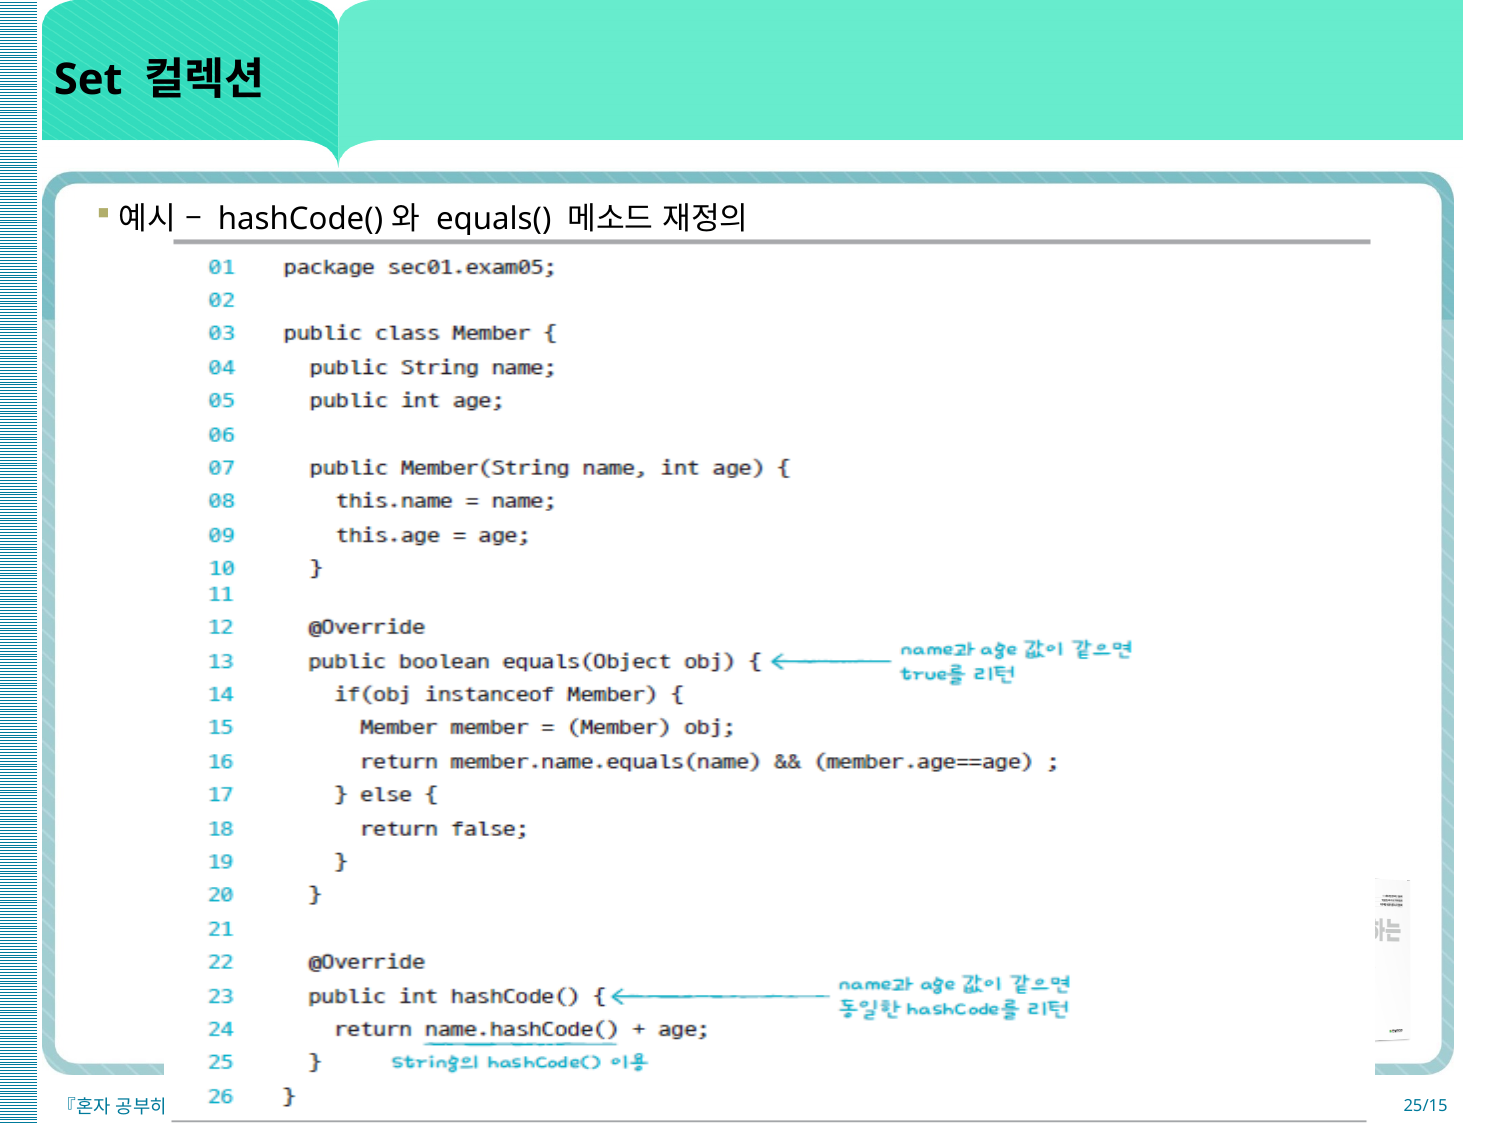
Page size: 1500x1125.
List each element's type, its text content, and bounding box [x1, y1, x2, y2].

list 예시 – hashCode()와 equals() 메소드 재정의 [37, 187, 1463, 1091]
picture [165, 235, 1379, 580]
picture [42, 0, 1463, 187]
picture [68, 1097, 75, 1110]
picture [164, 584, 1488, 1125]
title Set 컬렉션 [39, 42, 1280, 138]
picture [116, 1102, 131, 1107]
